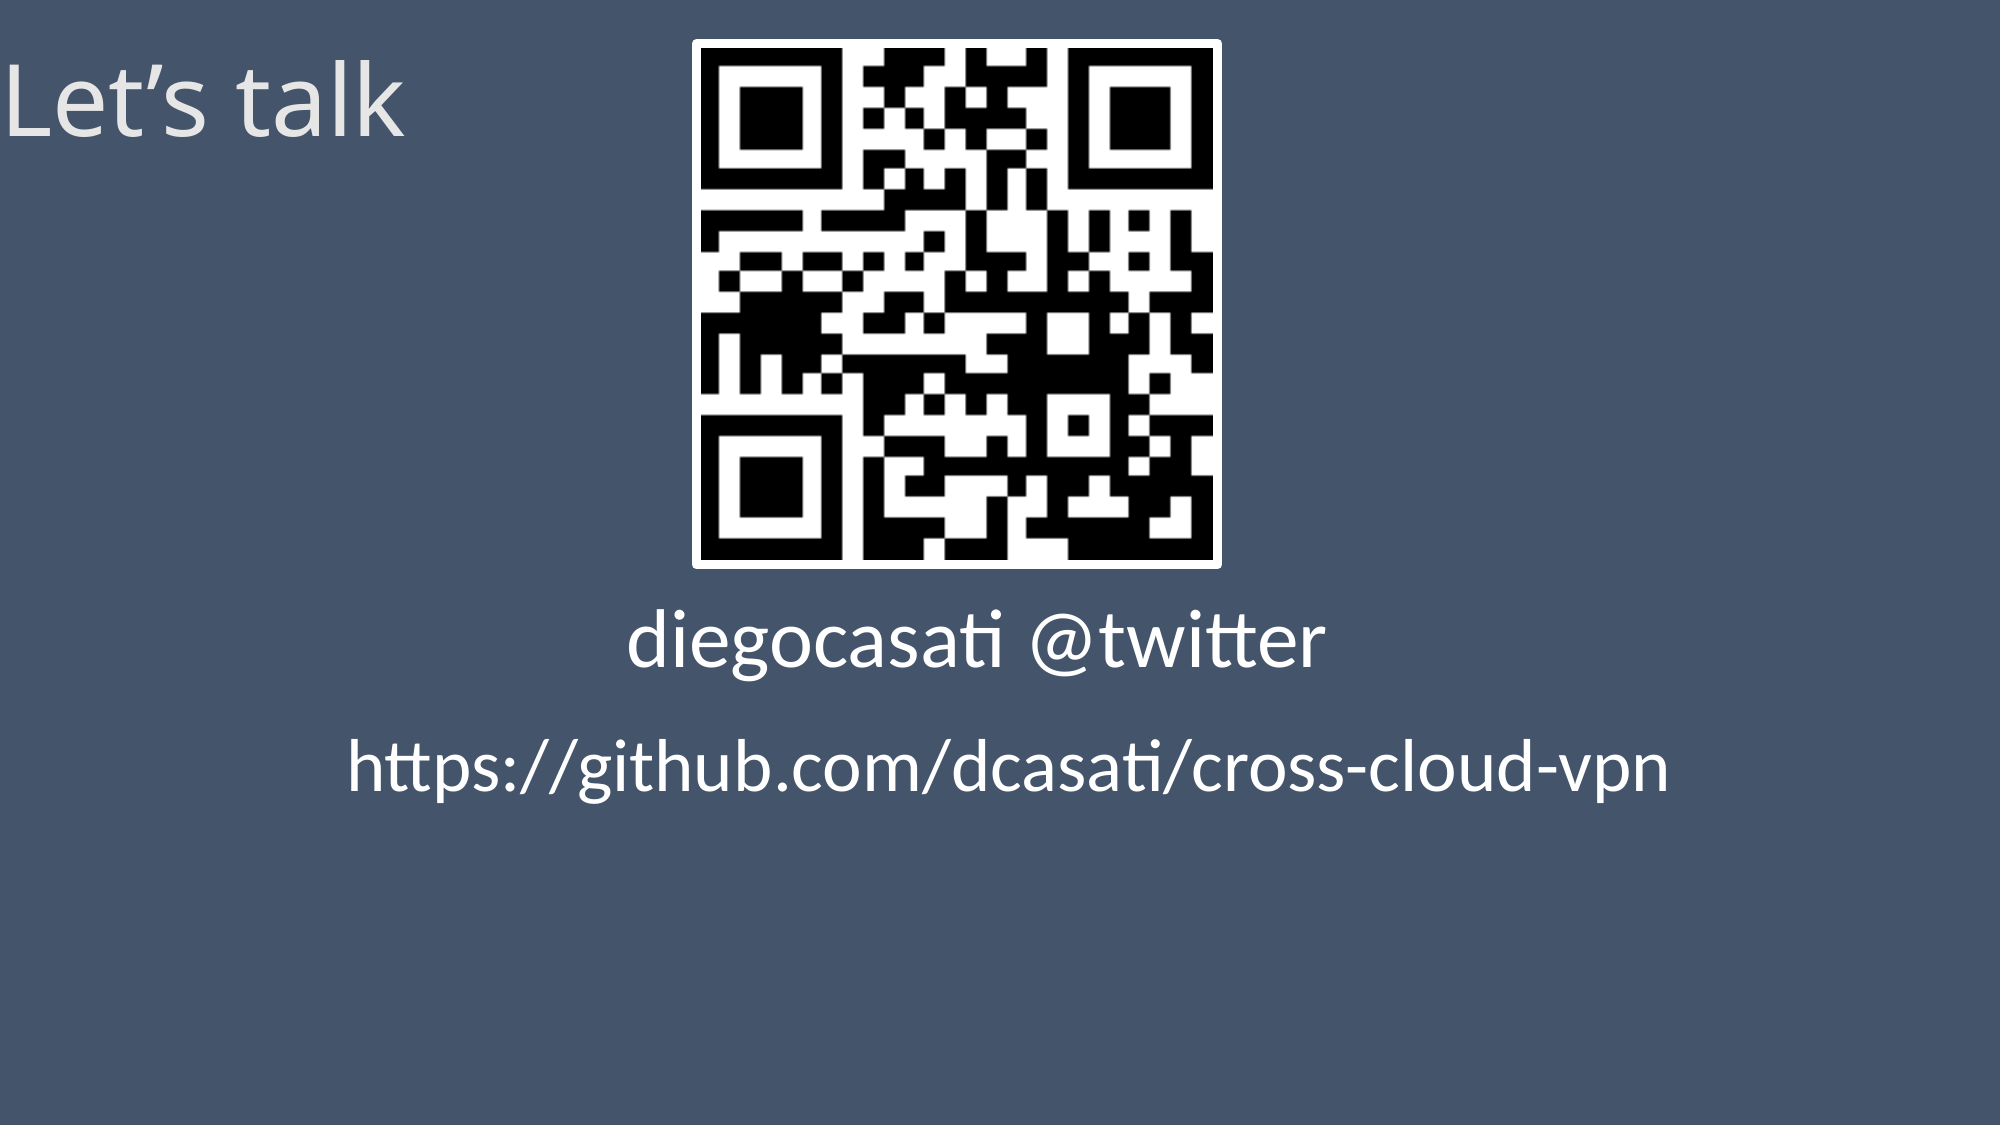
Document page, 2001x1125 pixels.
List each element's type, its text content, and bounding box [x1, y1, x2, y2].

text_box https://github.com/dcasati/cross-cloud-vpn [331, 709, 1688, 815]
picture [701, 48, 1213, 560]
title Let’s talk [0, 0, 1499, 328]
text_box diegocasati @twitter [626, 584, 1329, 685]
